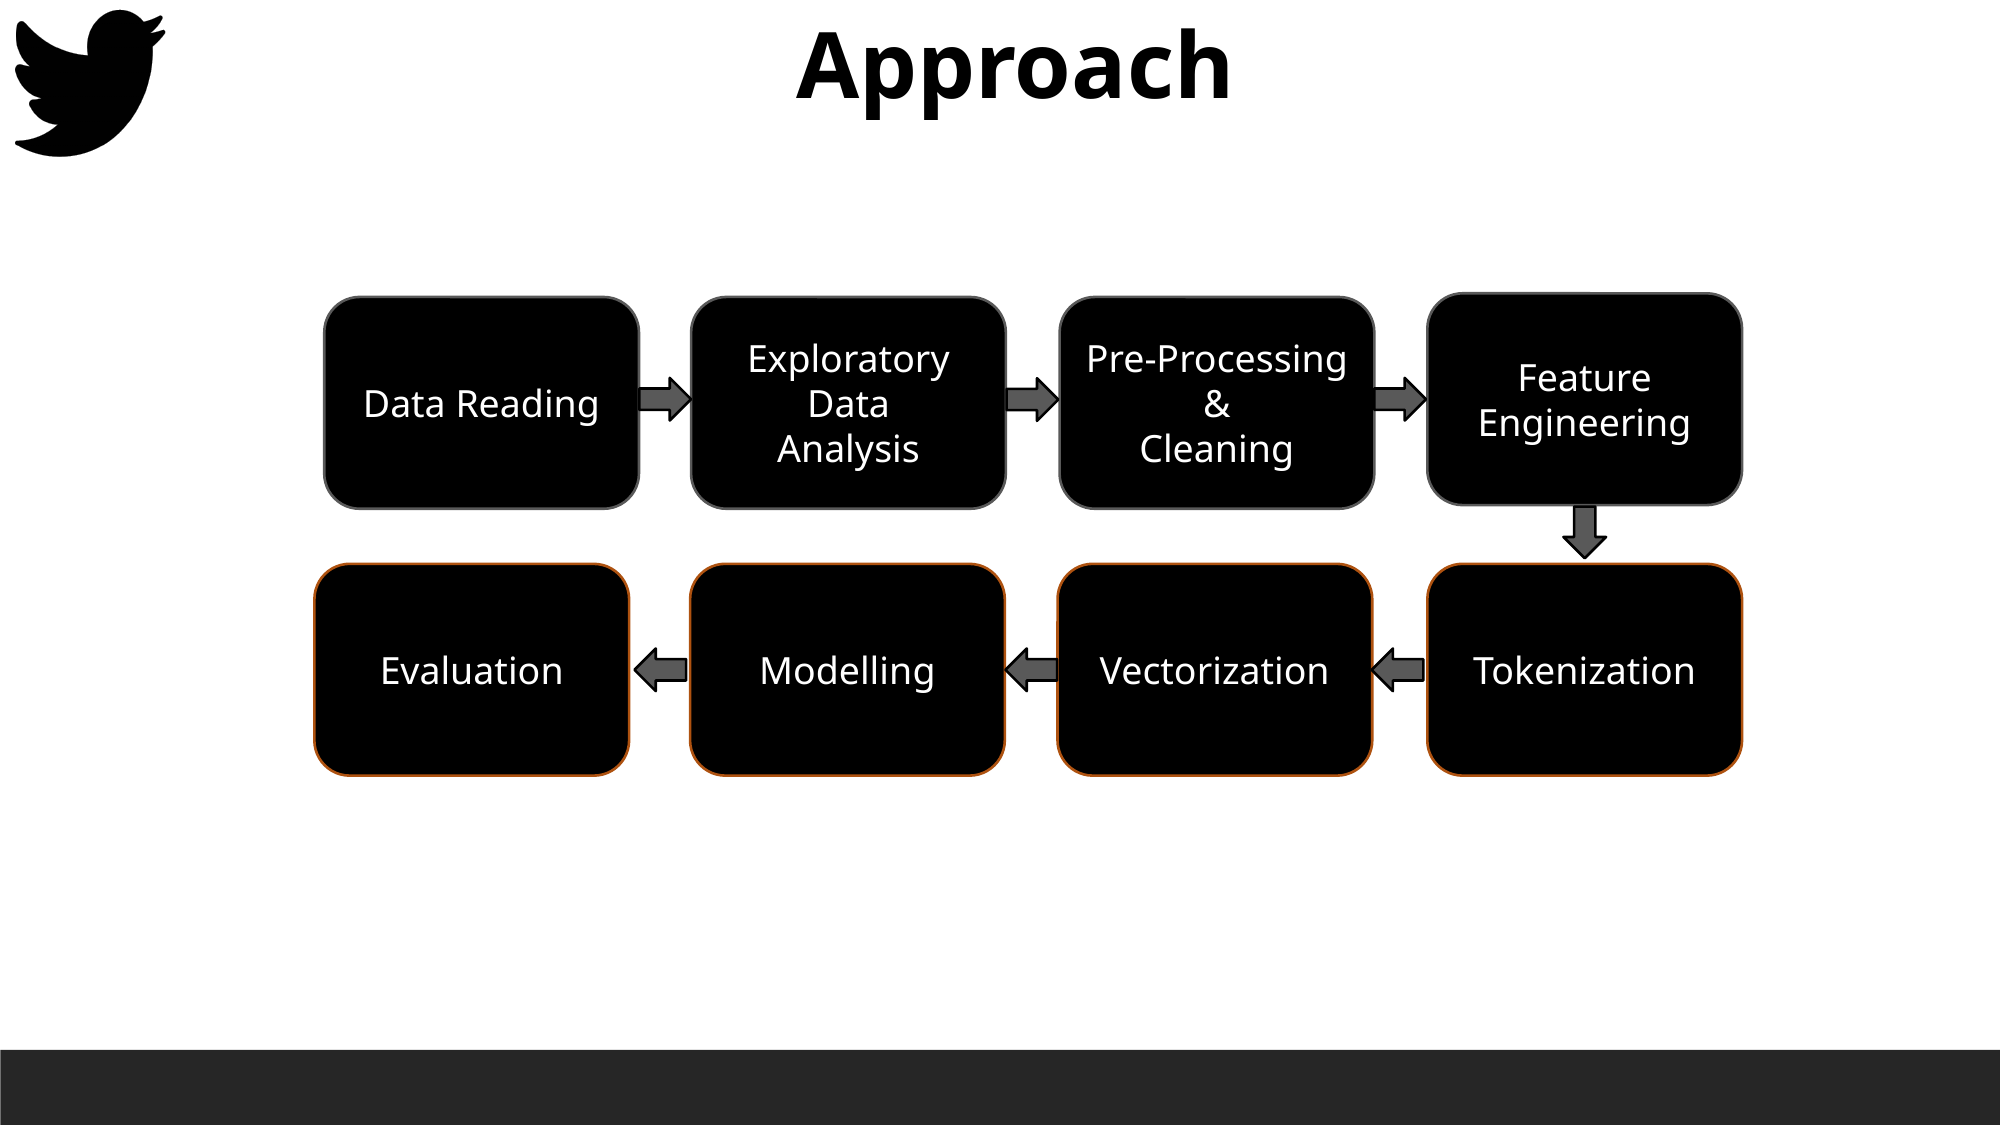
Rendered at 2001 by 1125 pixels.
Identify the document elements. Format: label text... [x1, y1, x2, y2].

text_box Data Reading [322, 295, 641, 511]
text_box Exploratory Data Analysis [689, 295, 1008, 511]
text_box Feature Engineering [1426, 291, 1744, 507]
text_box Approach [503, 0, 1552, 125]
text_box Pre-Processing & Cleaning [1058, 295, 1376, 511]
text_box Vectorization [1056, 562, 1374, 777]
text_box [633, 647, 688, 693]
text_box [1004, 647, 1059, 693]
text_box [638, 376, 692, 422]
text_box [1372, 376, 1427, 422]
text_box [1370, 647, 1425, 693]
text_box Tokenization [1426, 562, 1744, 777]
text_box [1005, 377, 1060, 423]
picture [0, 0, 222, 171]
text_box Modelling [688, 562, 1007, 777]
text_box Evaluation [313, 562, 631, 777]
text_box [1562, 505, 1608, 560]
